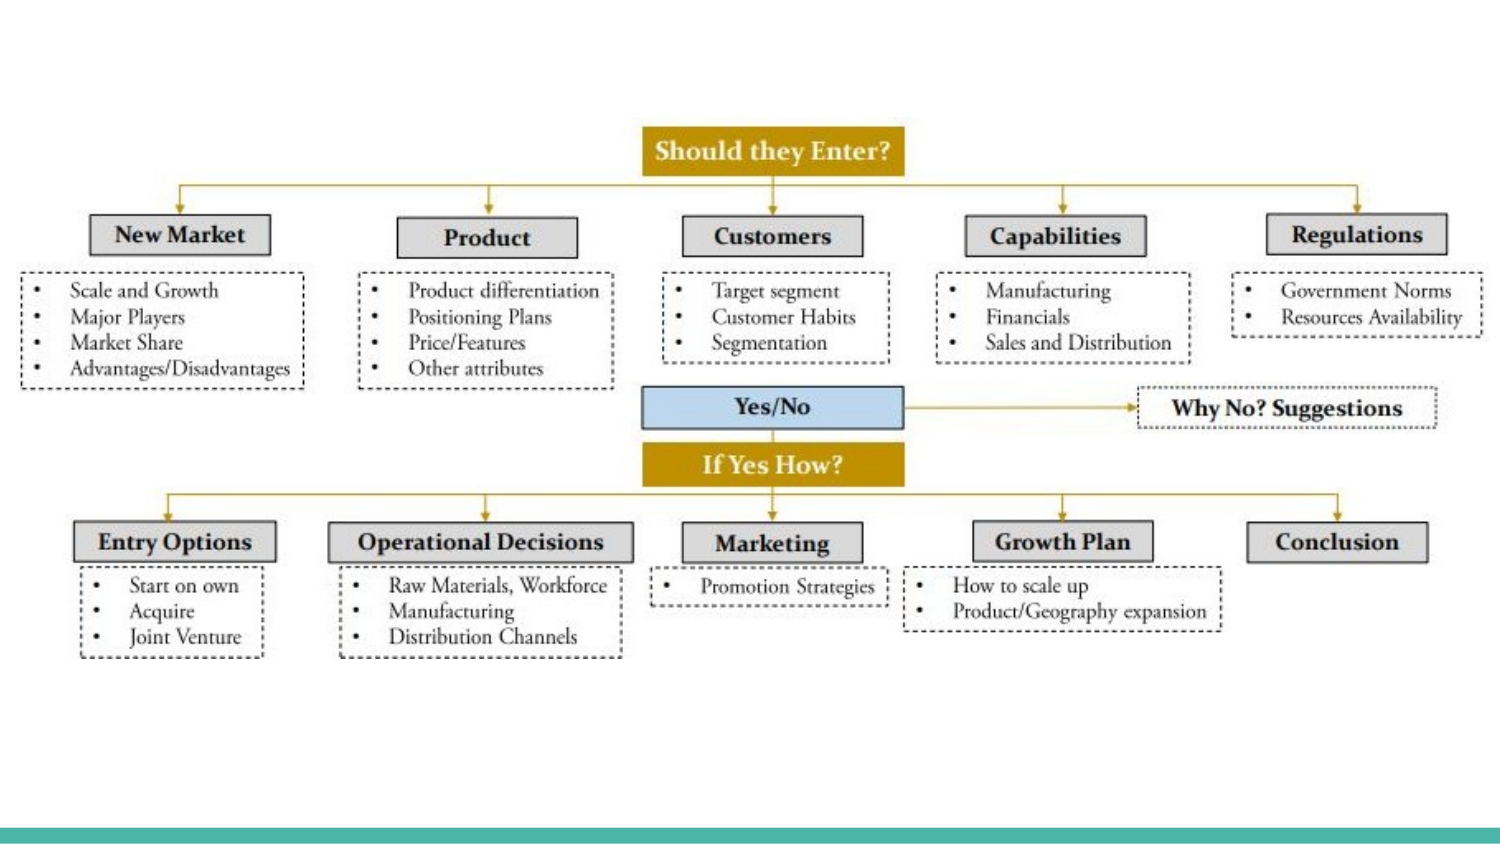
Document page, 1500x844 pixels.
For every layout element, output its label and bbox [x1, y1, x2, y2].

picture [16, 117, 1489, 660]
